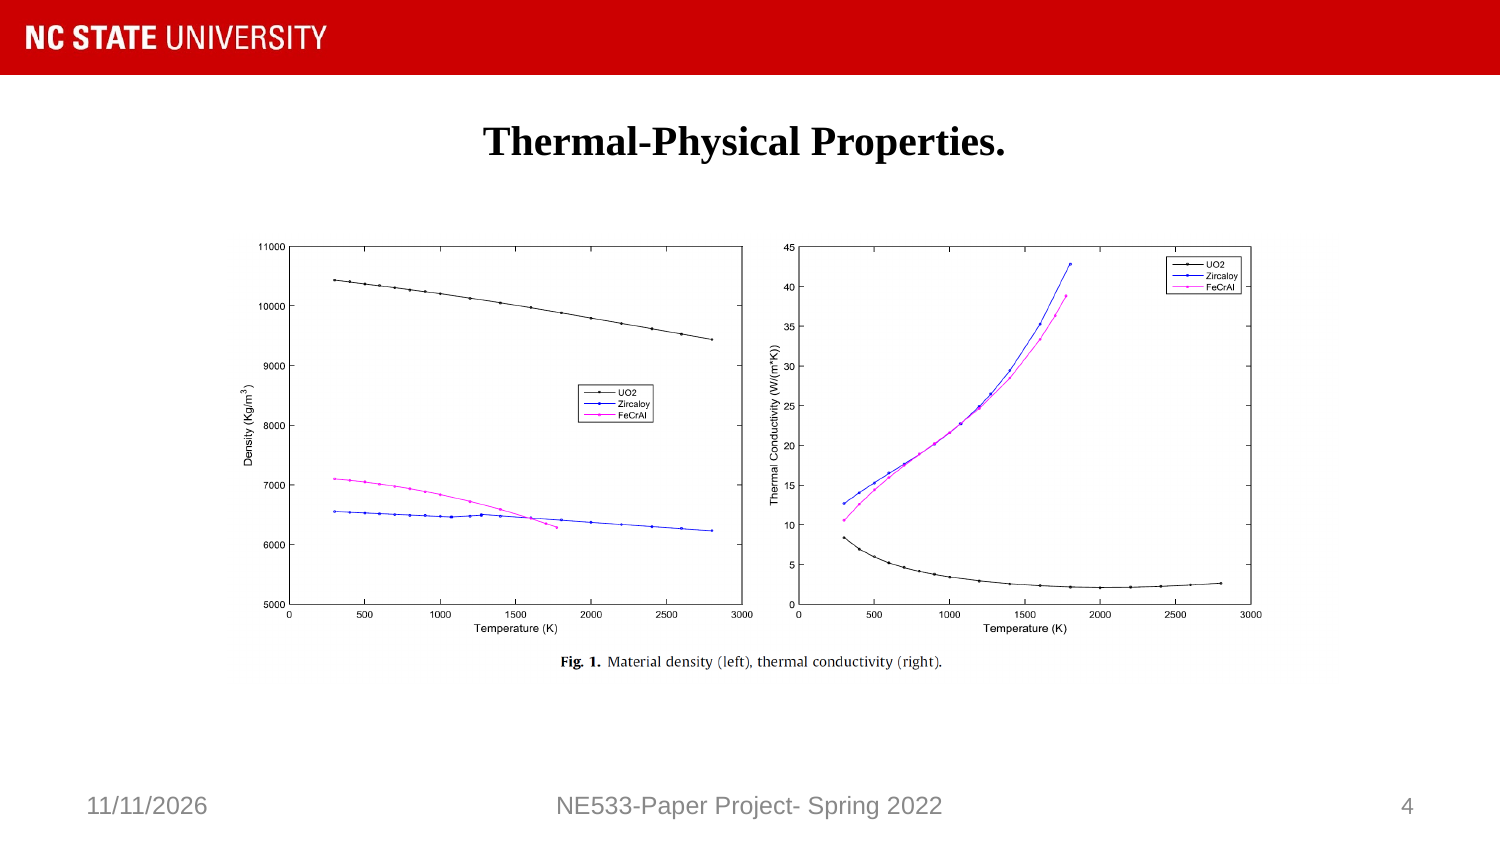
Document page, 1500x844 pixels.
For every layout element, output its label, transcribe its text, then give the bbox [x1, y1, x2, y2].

picture [0, 0, 1500, 75]
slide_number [75, 782, 425, 827]
title Thermal-Physical Properties. [75, 71, 1425, 203]
slide_number 4 [1074, 782, 1425, 827]
picture [226, 233, 1339, 684]
footer NE533-Paper Project- Spring 2022 [512, 782, 988, 827]
